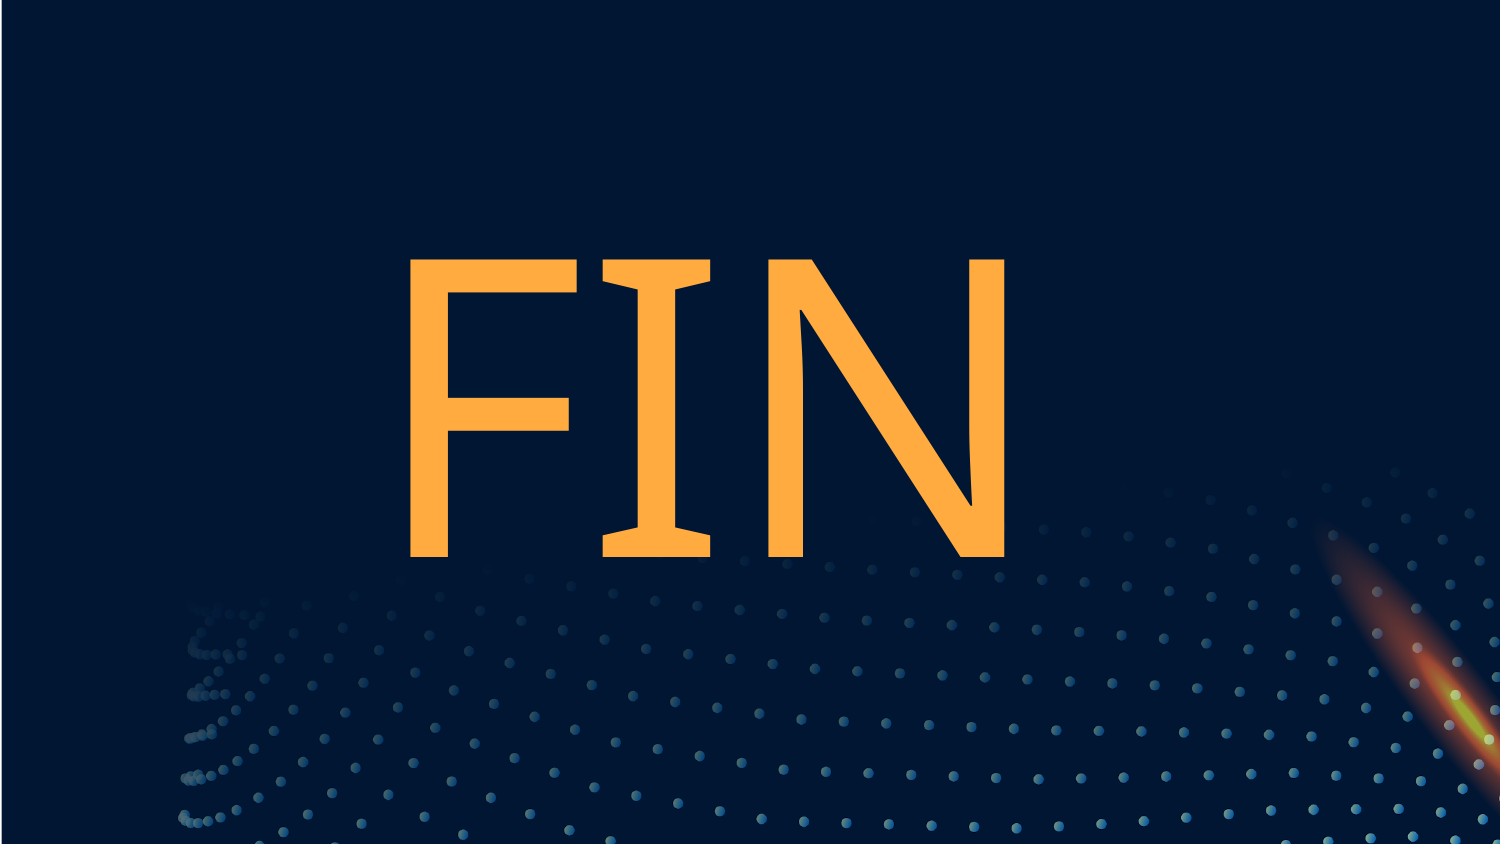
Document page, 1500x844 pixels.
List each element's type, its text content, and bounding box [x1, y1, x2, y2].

title FIN [355, 125, 1183, 280]
picture [0, 0, 1500, 844]
